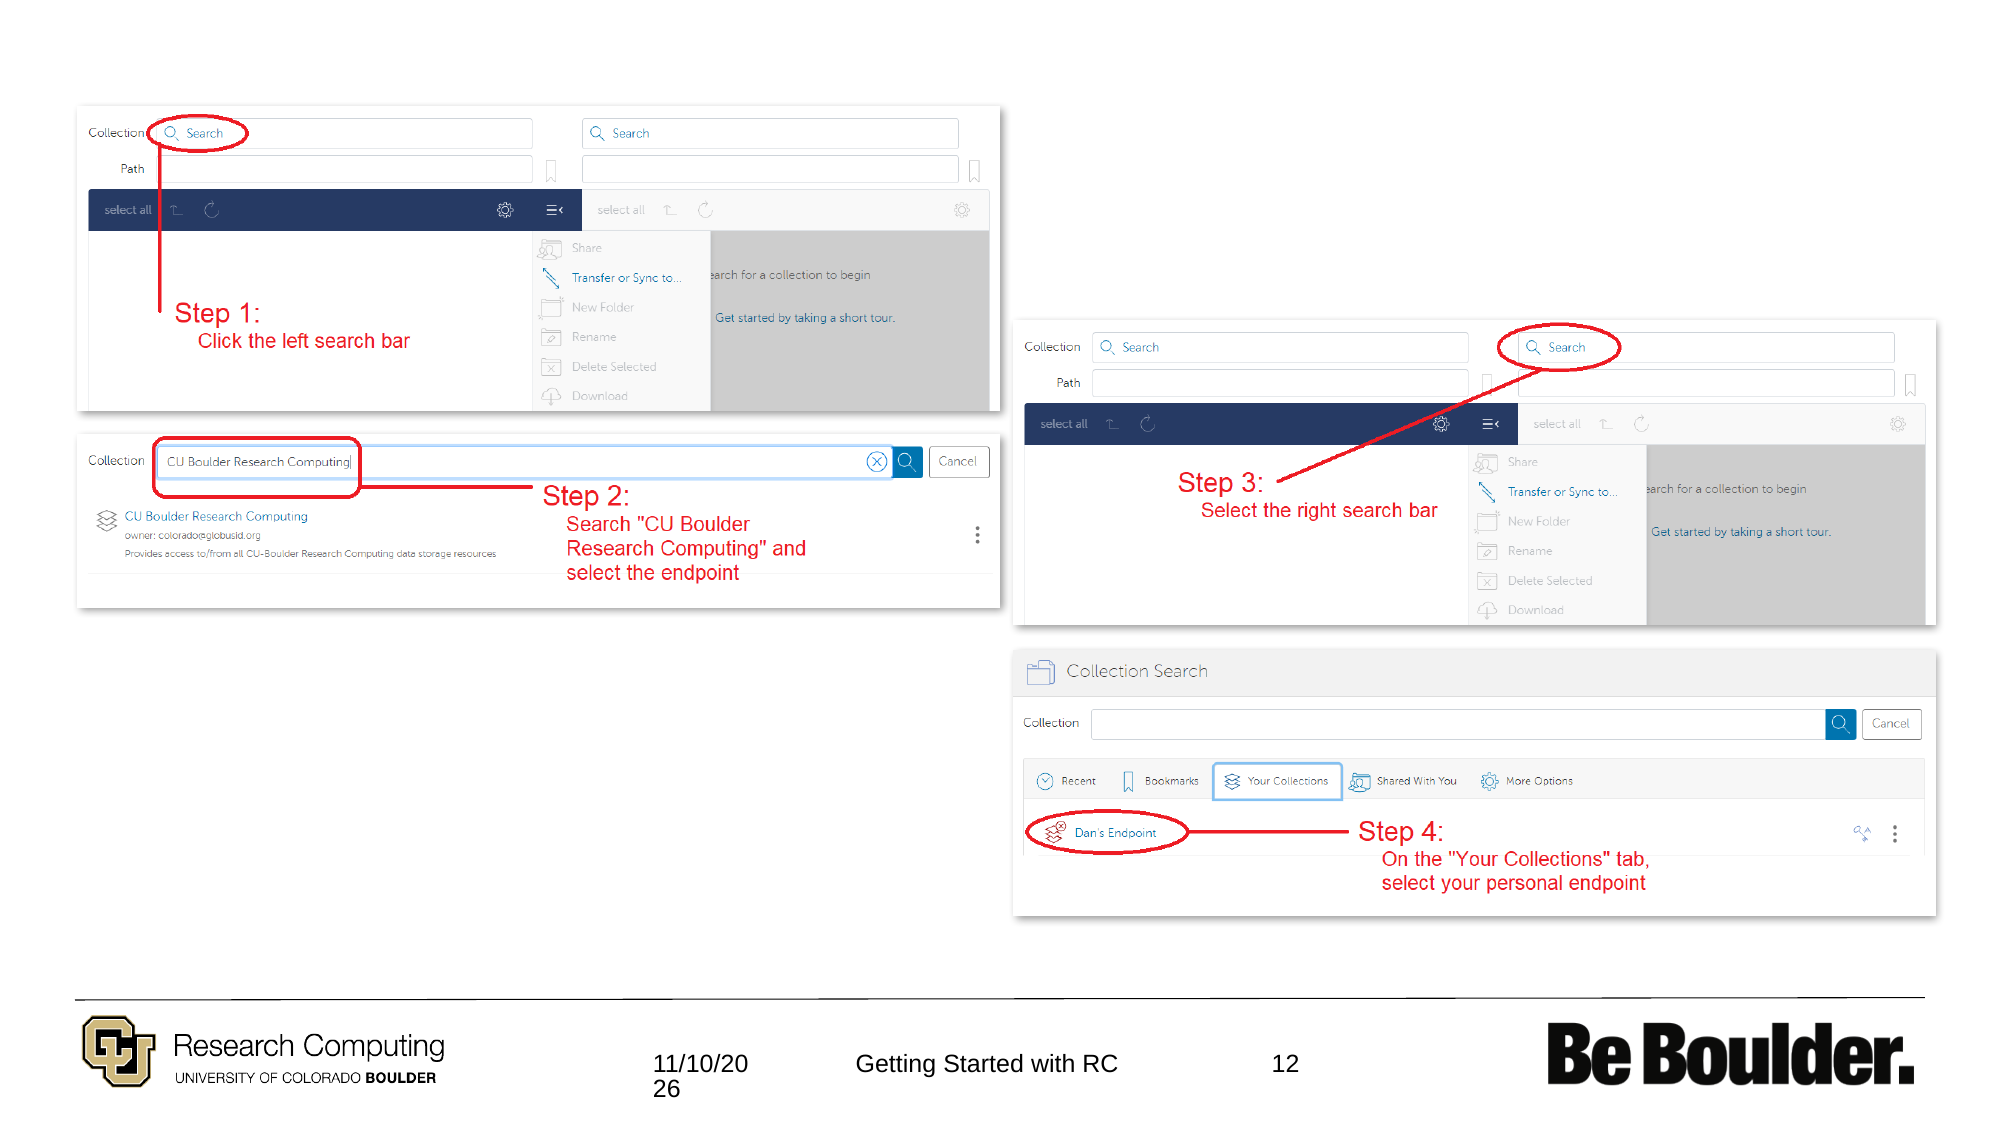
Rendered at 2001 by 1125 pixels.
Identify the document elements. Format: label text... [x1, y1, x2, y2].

picture [77, 434, 1000, 608]
picture [1013, 320, 1936, 625]
slide_number 12 [1202, 1032, 1315, 1093]
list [77, 106, 1000, 411]
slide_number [637, 1032, 772, 1093]
picture [81, 1015, 444, 1088]
footer Getting Started with RC [772, 1032, 1202, 1093]
picture [1013, 650, 1936, 916]
picture [1524, 1015, 1938, 1088]
